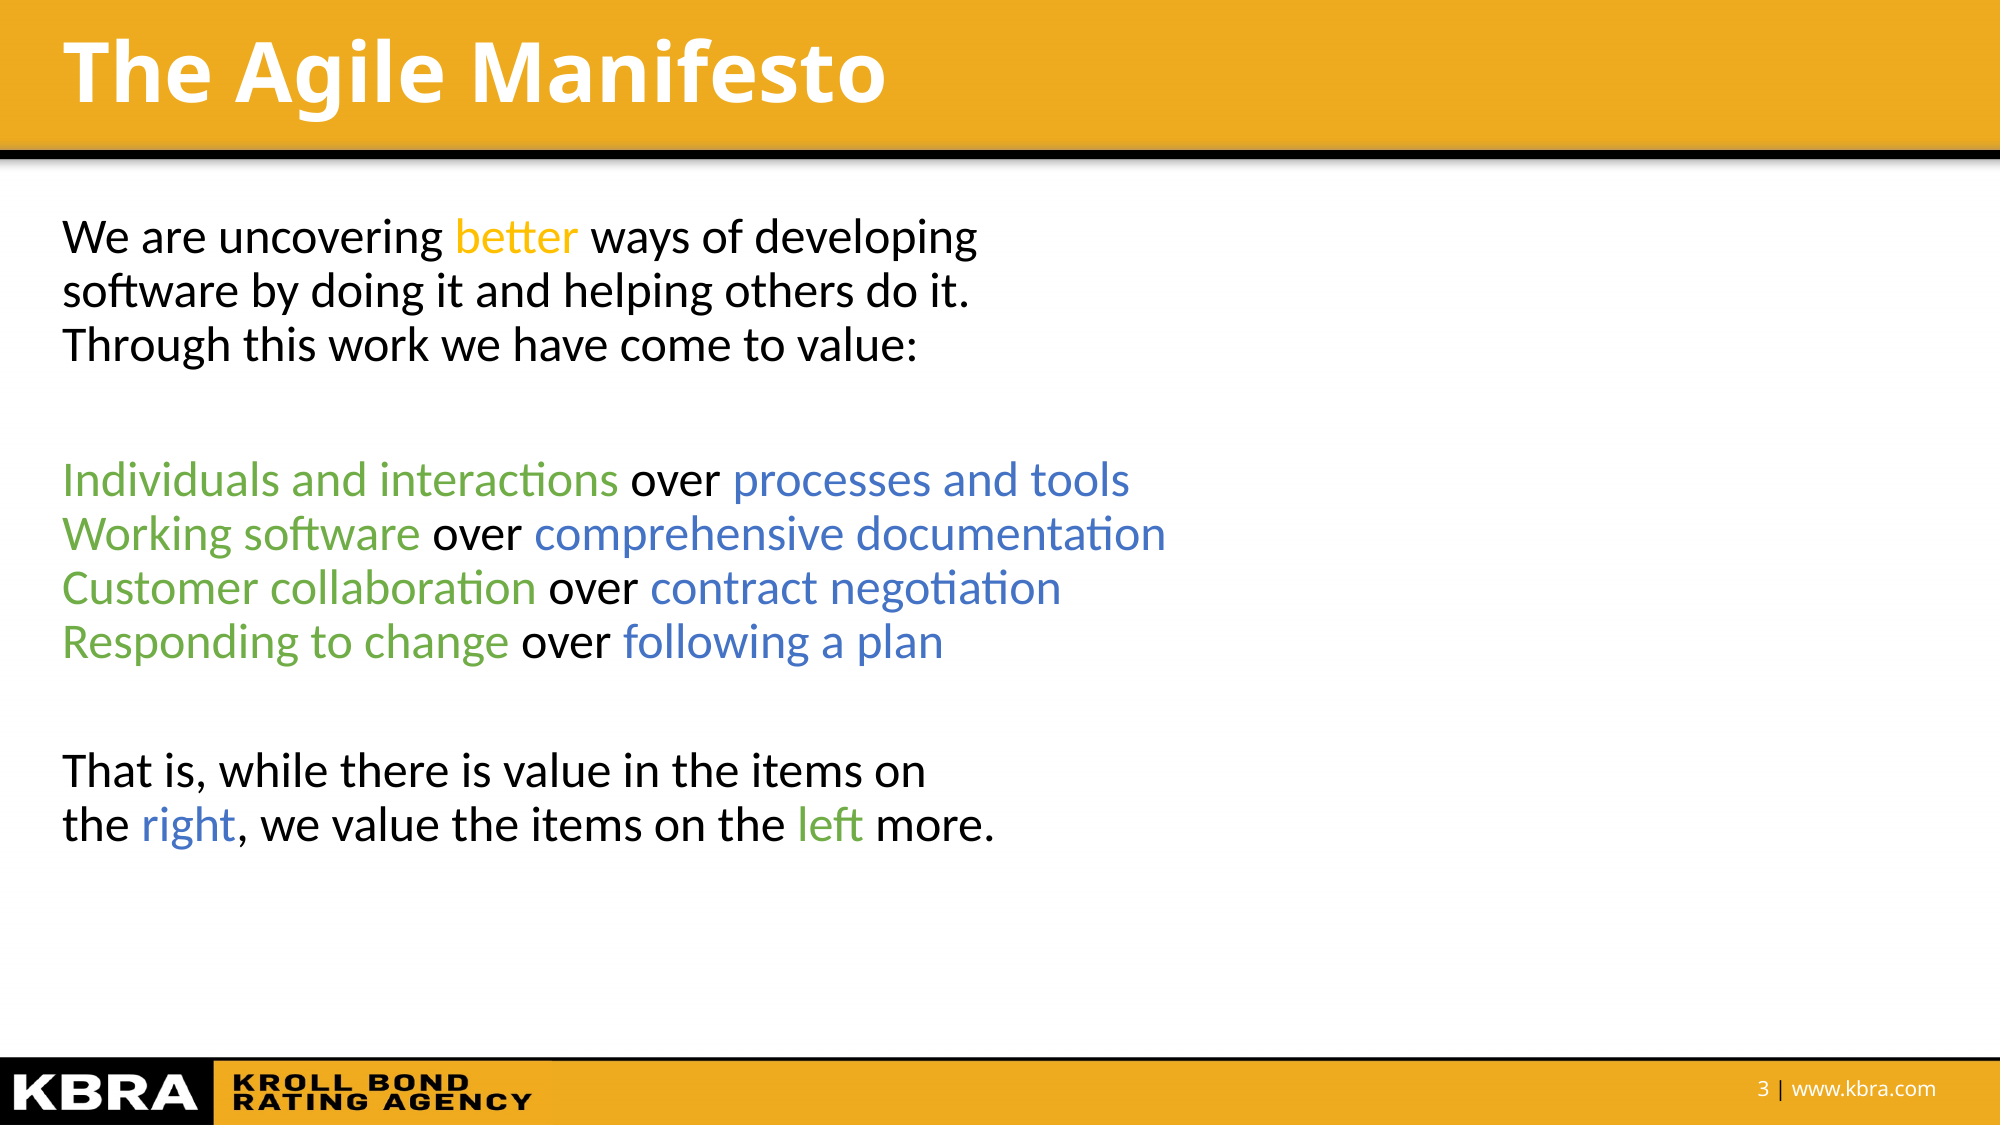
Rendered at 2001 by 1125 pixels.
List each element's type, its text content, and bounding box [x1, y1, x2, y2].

picture [0, 0, 2000, 1125]
title The Agile Manifesto [47, 0, 2000, 152]
subtitle We are uncovering better ways of developing software by doing it and helping others do it. Through this work we have come to value: Individuals and interactions over processes and tools Working software over comprehensive documentation Customer collaboration over contract negotiation Responding to change over following a plan That is, while there is value in the items on the right, we value the items on the left more. [47, 203, 1548, 979]
